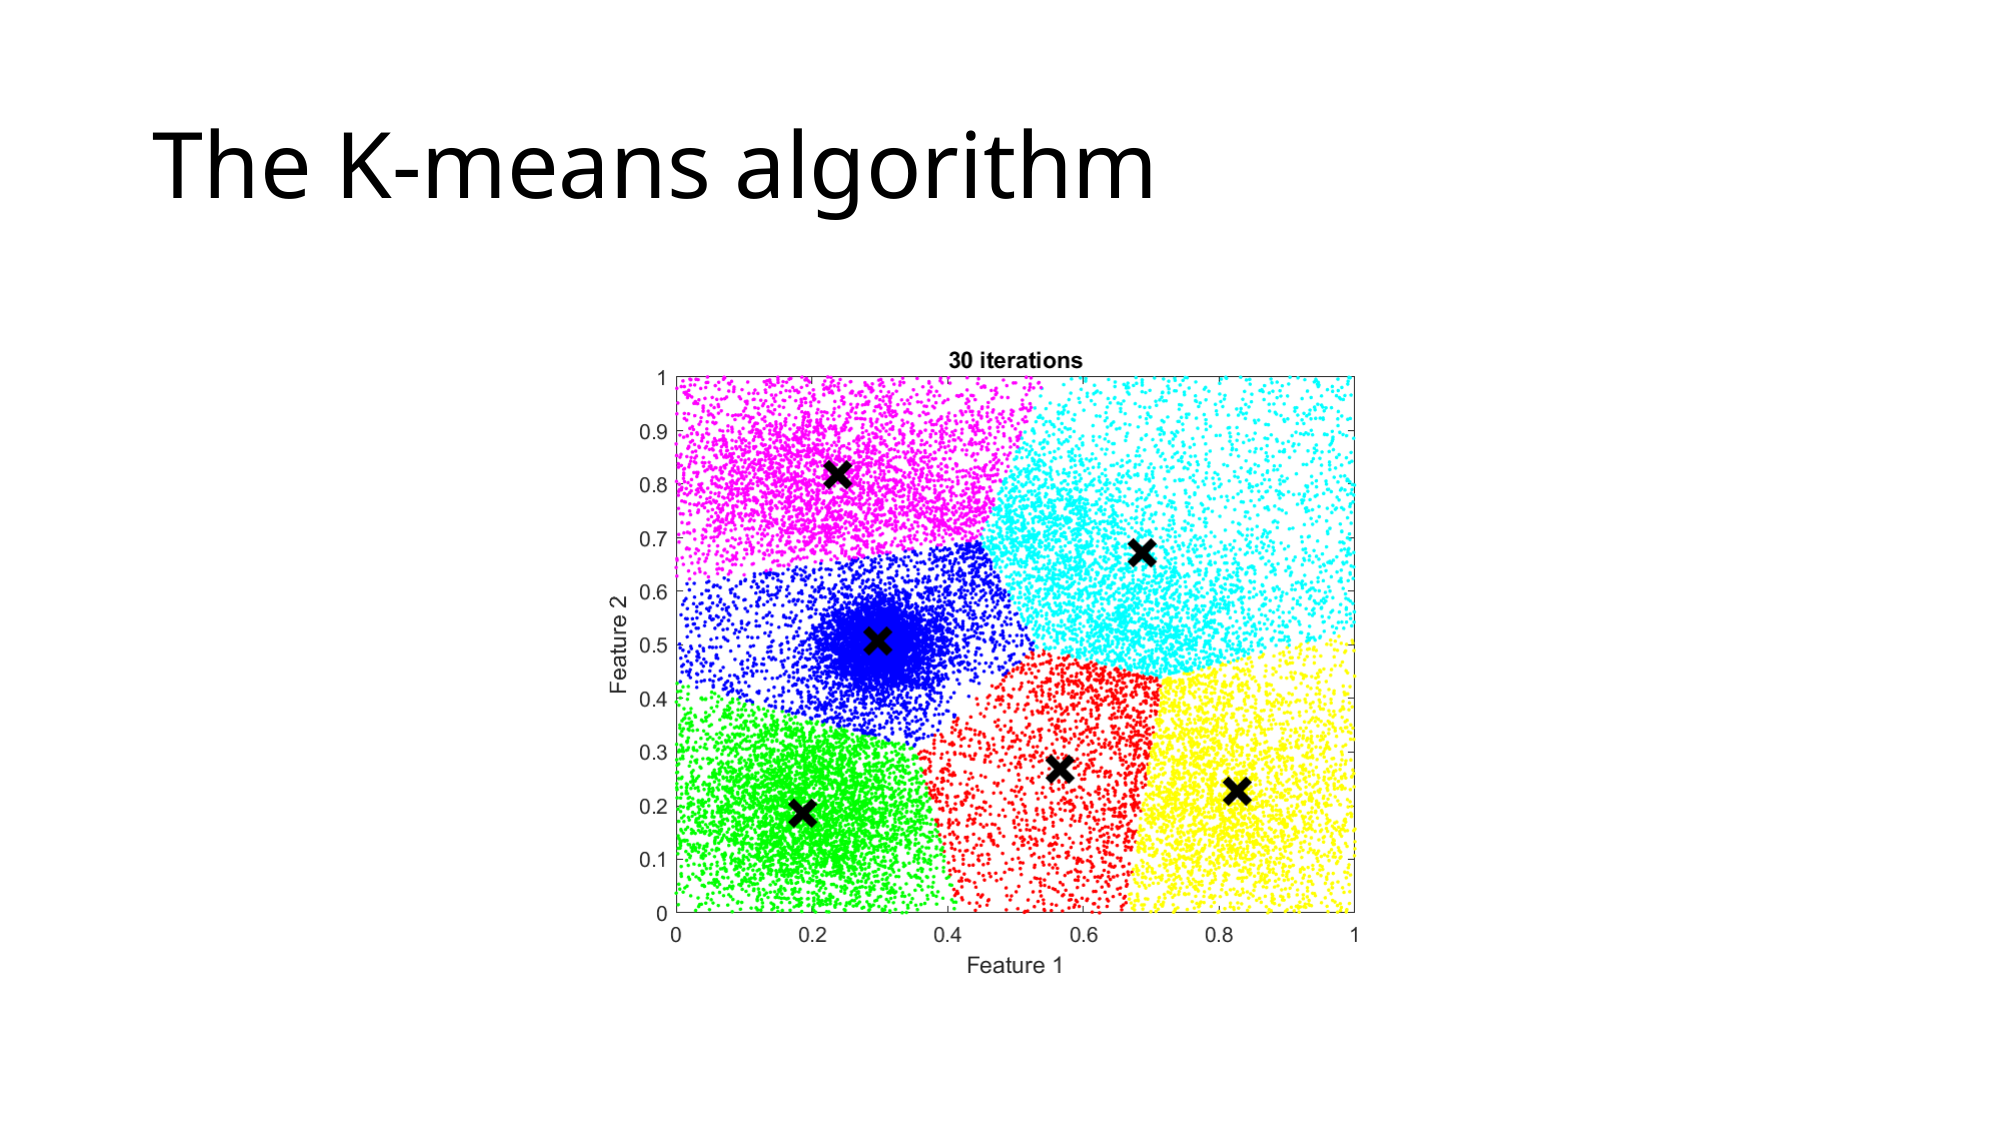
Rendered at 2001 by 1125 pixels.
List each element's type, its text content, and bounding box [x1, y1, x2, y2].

title The K-means algorithm [137, 59, 1863, 278]
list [562, 328, 1438, 985]
